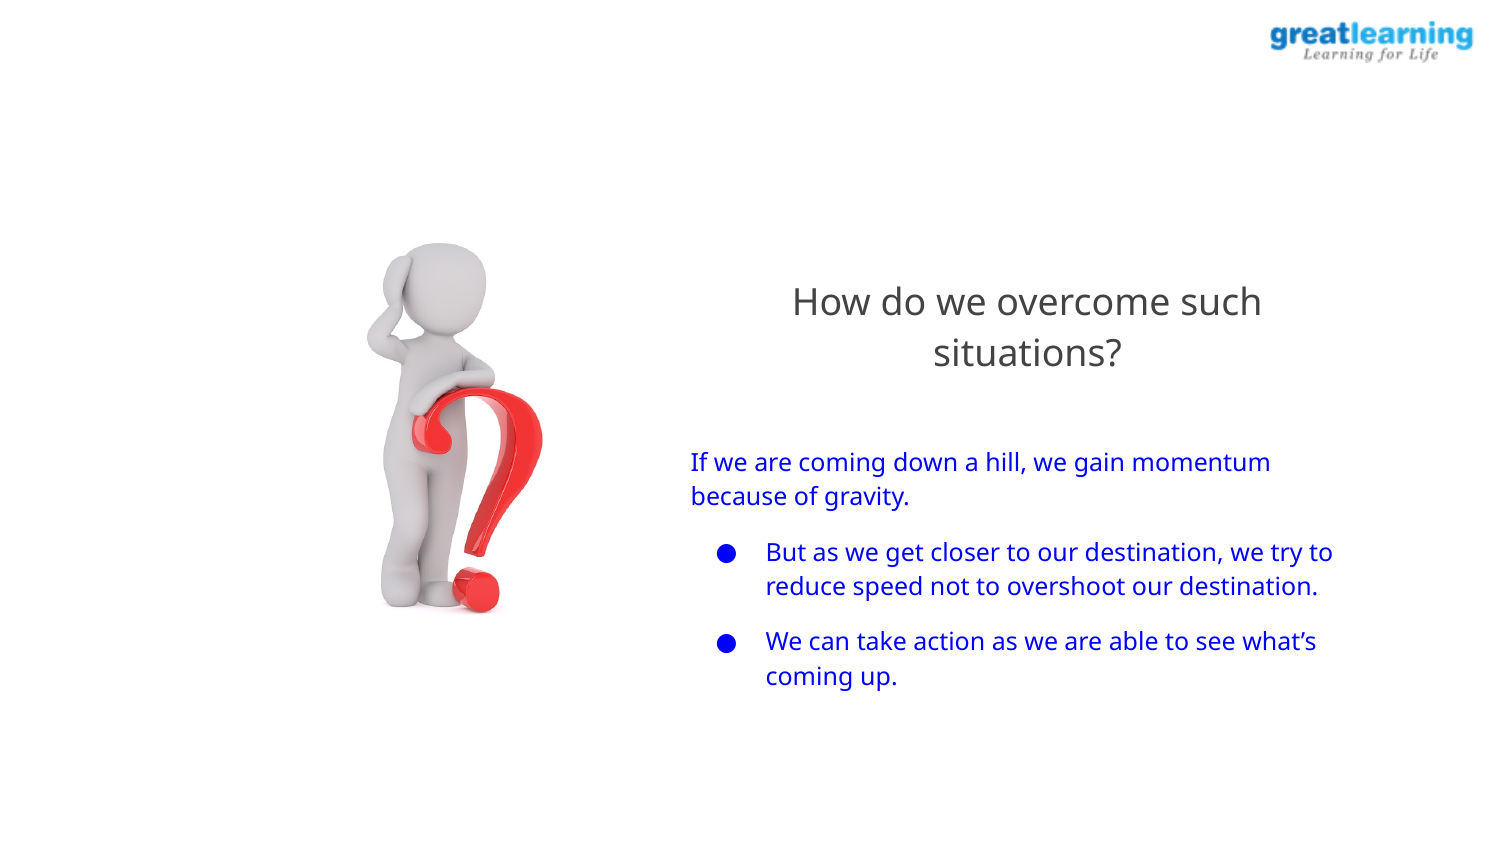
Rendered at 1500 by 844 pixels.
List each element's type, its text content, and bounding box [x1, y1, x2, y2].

text_box How do we overcome such situations? [684, 234, 1371, 412]
text_box If we are coming down a hill, we gain momentum because of gravity. But as we get closer to our destination, we try to reduce speed not to overshoot our destination. We can take action as we are able to see what’s coming up. [675, 432, 1371, 700]
picture [1270, 20, 1474, 63]
picture [239, 215, 653, 629]
